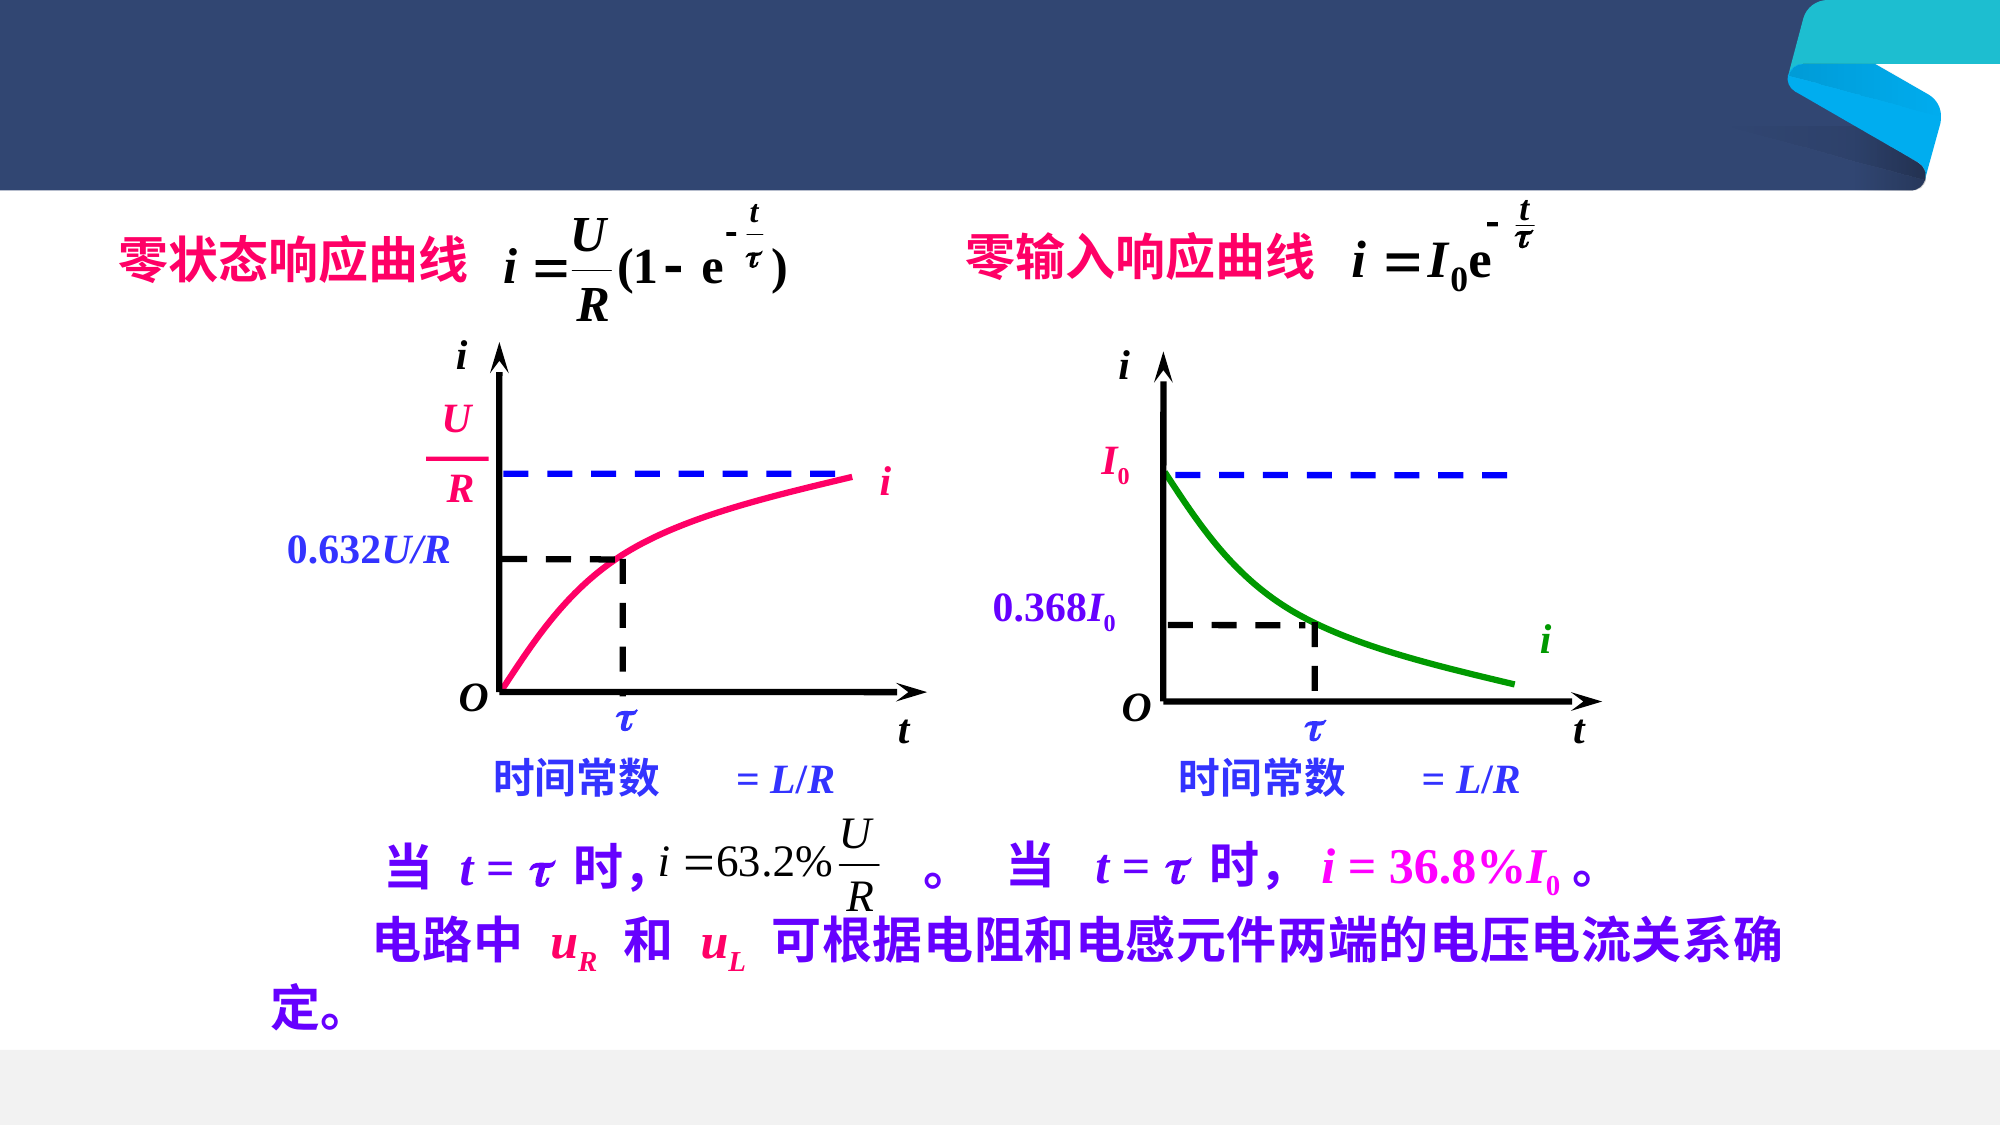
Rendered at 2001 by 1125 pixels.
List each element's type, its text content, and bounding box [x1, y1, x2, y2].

text_box 当 t =  时，i = 36.8%I0。 [1107, 825, 1638, 901]
text_box 电路中 uR 和 uL 可根据电阻和电感元件两端的电压电流关系确定。 [255, 901, 1798, 1045]
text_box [272, 513, 648, 747]
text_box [1348, 153, 1576, 297]
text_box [368, 805, 1107, 922]
text_box 零输入响应曲线 [950, 218, 1331, 293]
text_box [500, 193, 789, 317]
text_box 时间常数  = L/R [1122, 744, 1578, 810]
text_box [440, 317, 928, 729]
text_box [1086, 425, 1526, 491]
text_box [1103, 326, 1603, 738]
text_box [426, 383, 854, 519]
text_box t [882, 729, 925, 760]
text_box 零状态响应曲线 [103, 221, 483, 297]
text_box t [1558, 738, 1600, 760]
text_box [977, 575, 1336, 757]
text_box 时间常数  = L/R [413, 744, 915, 805]
